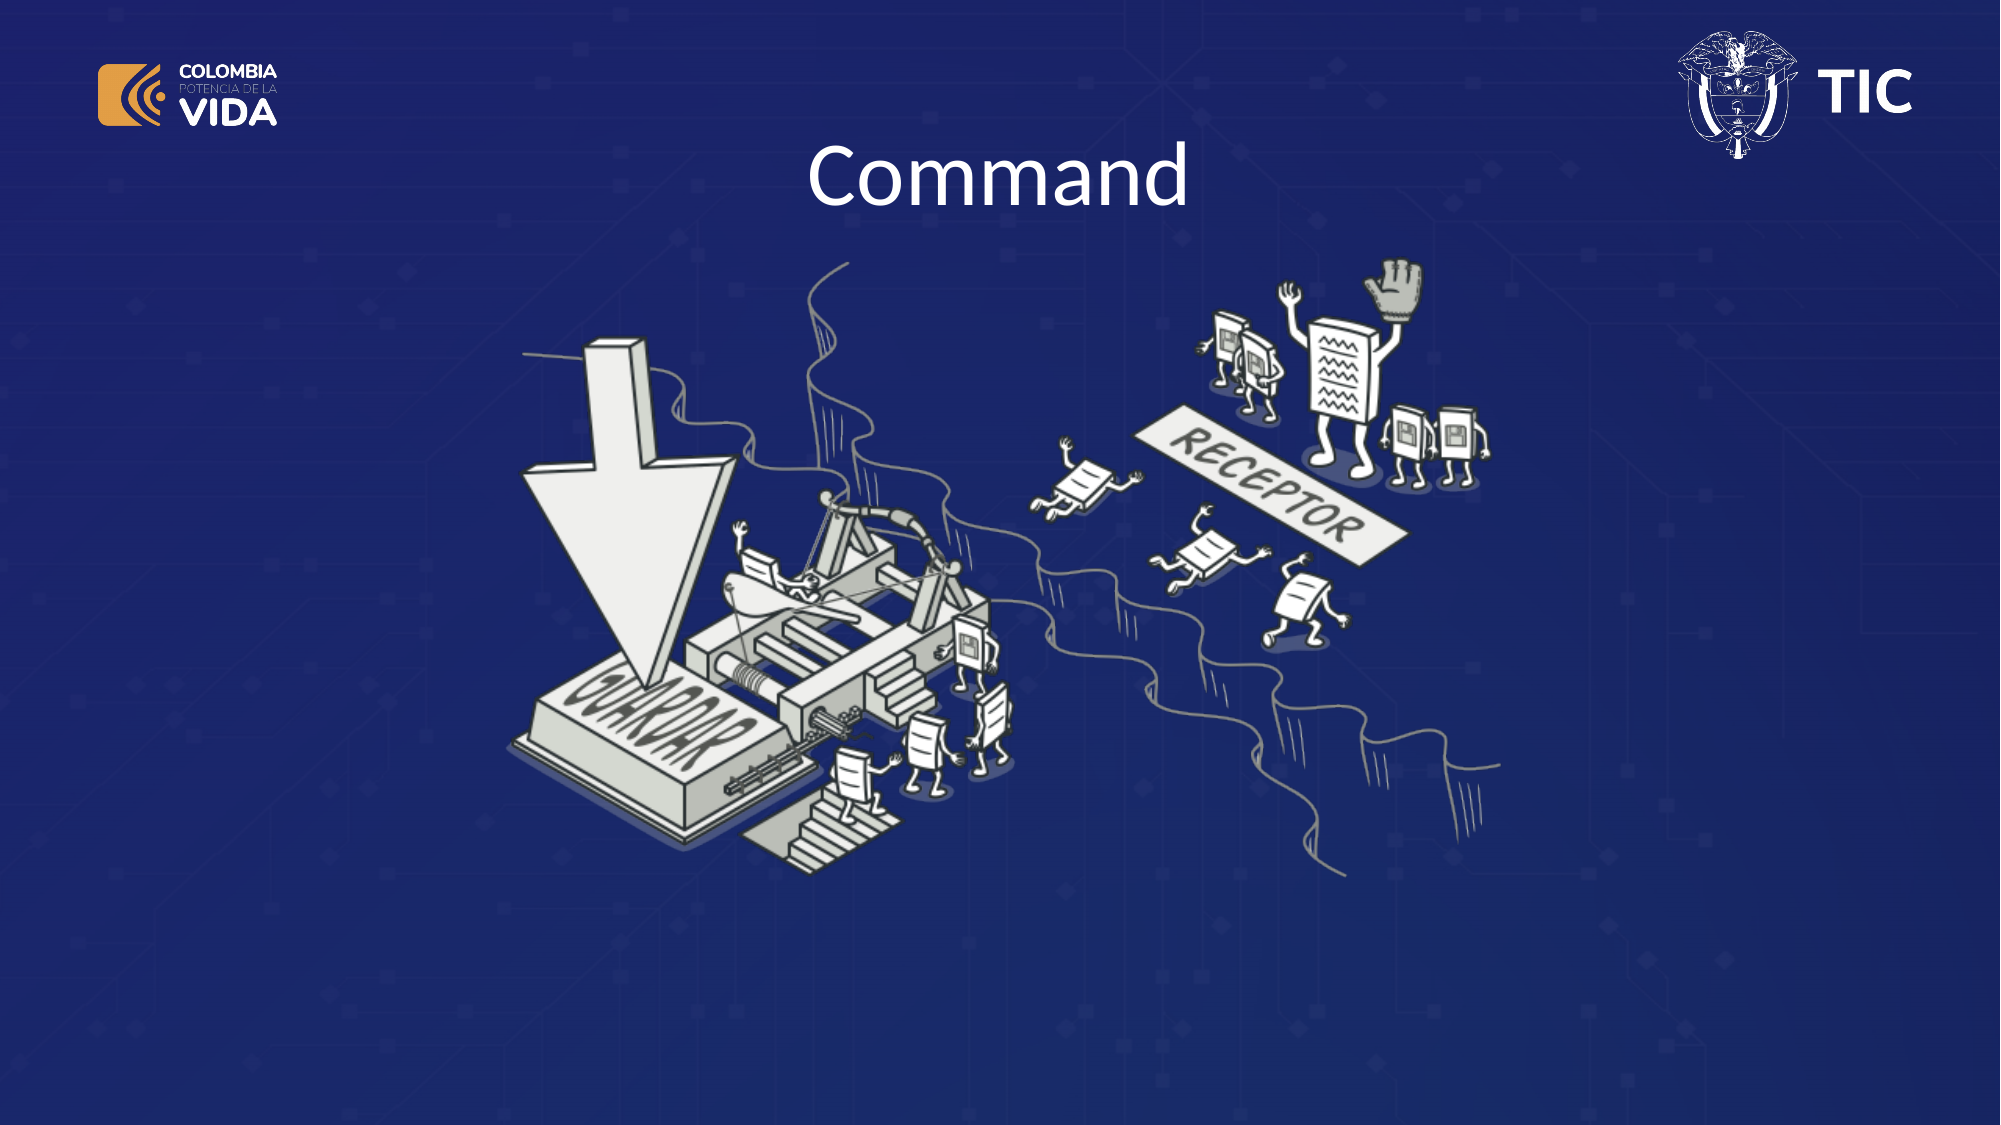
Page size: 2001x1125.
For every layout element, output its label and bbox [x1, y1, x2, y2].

picture [505, 254, 1506, 880]
text_box [0, 0, 2000, 1125]
picture [1678, 31, 1912, 159]
picture [98, 63, 278, 127]
